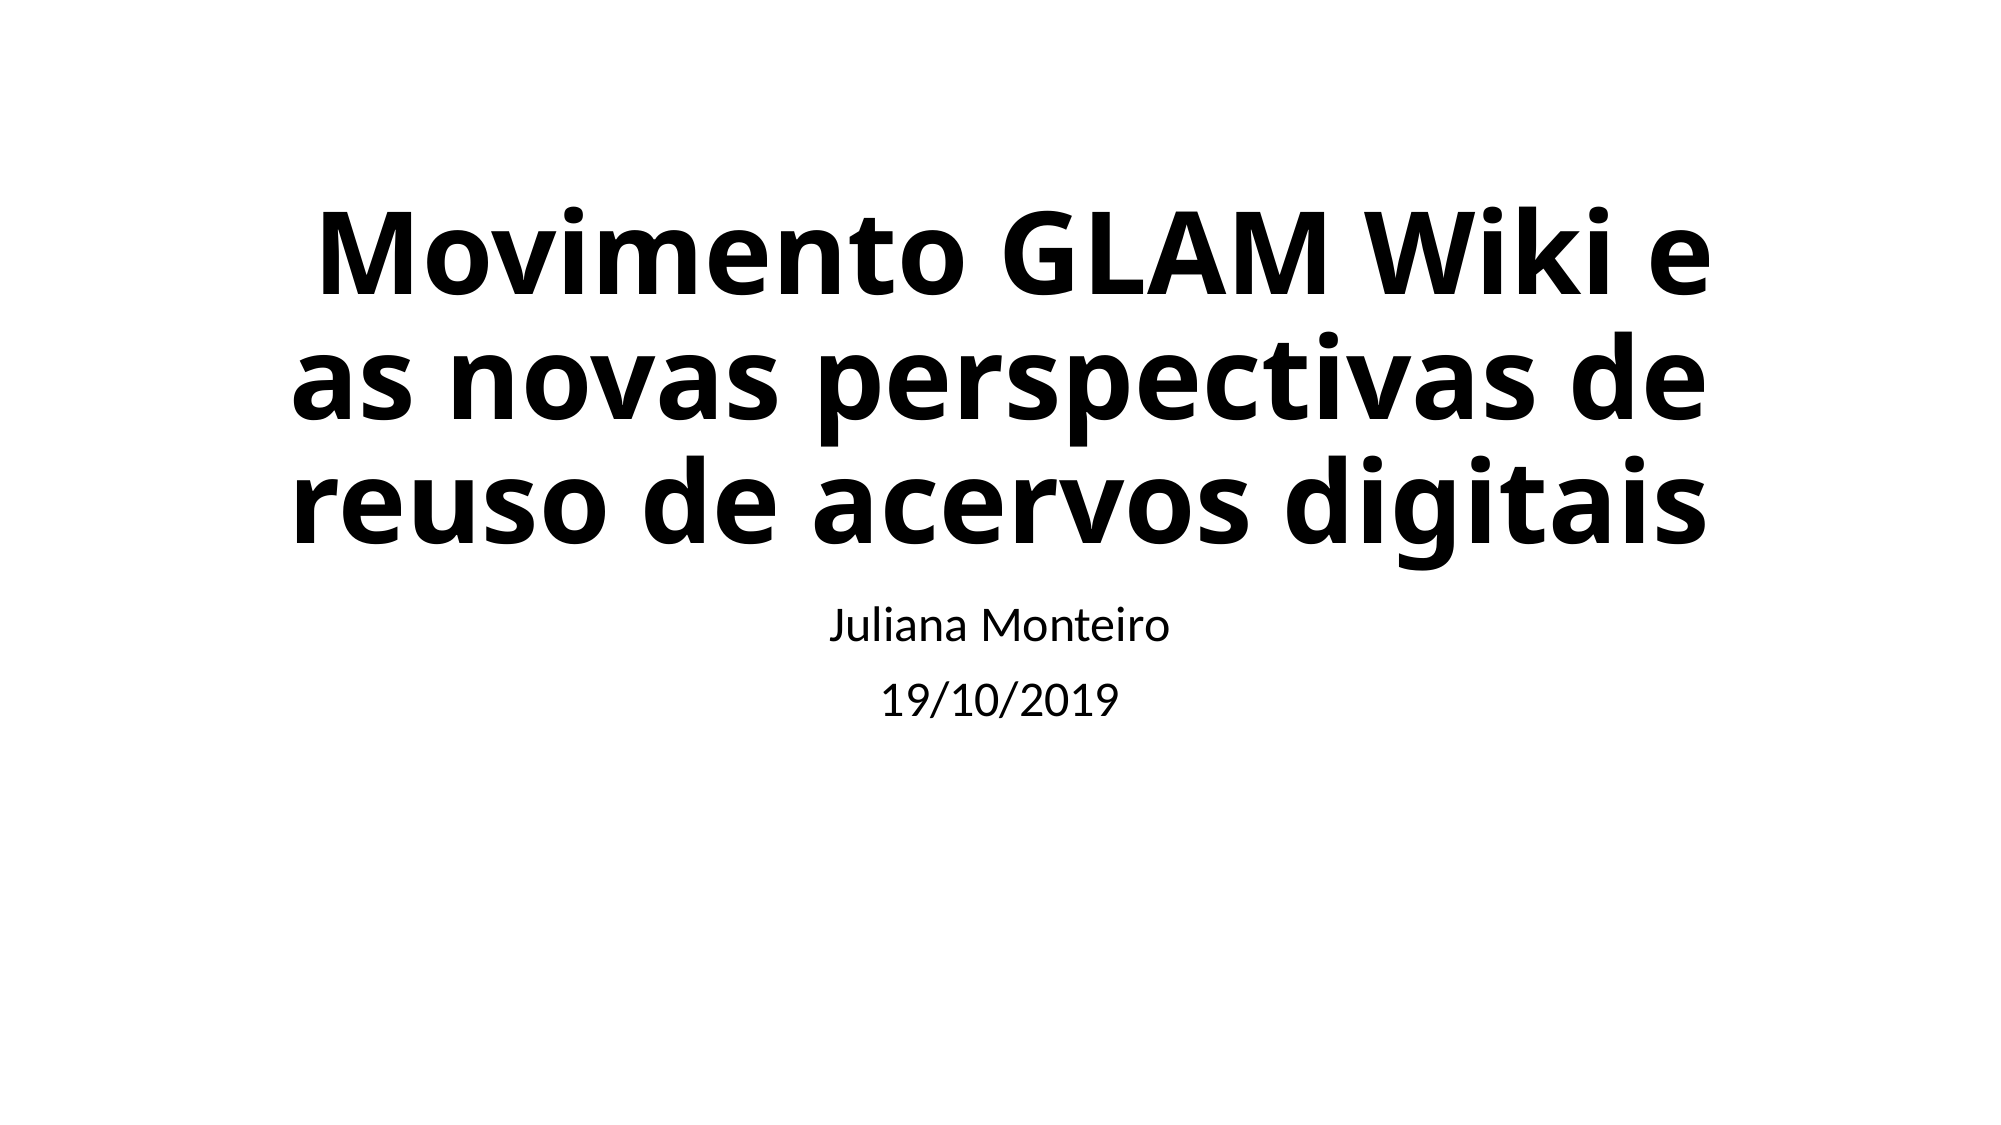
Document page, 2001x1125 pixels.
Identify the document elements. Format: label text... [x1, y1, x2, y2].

subtitle Juliana Monteiro 19/10/2019 [249, 590, 1750, 863]
title Movimento GLAM Wiki e as novas perspectivas de reuso de acervos digitais [249, 184, 1750, 576]
